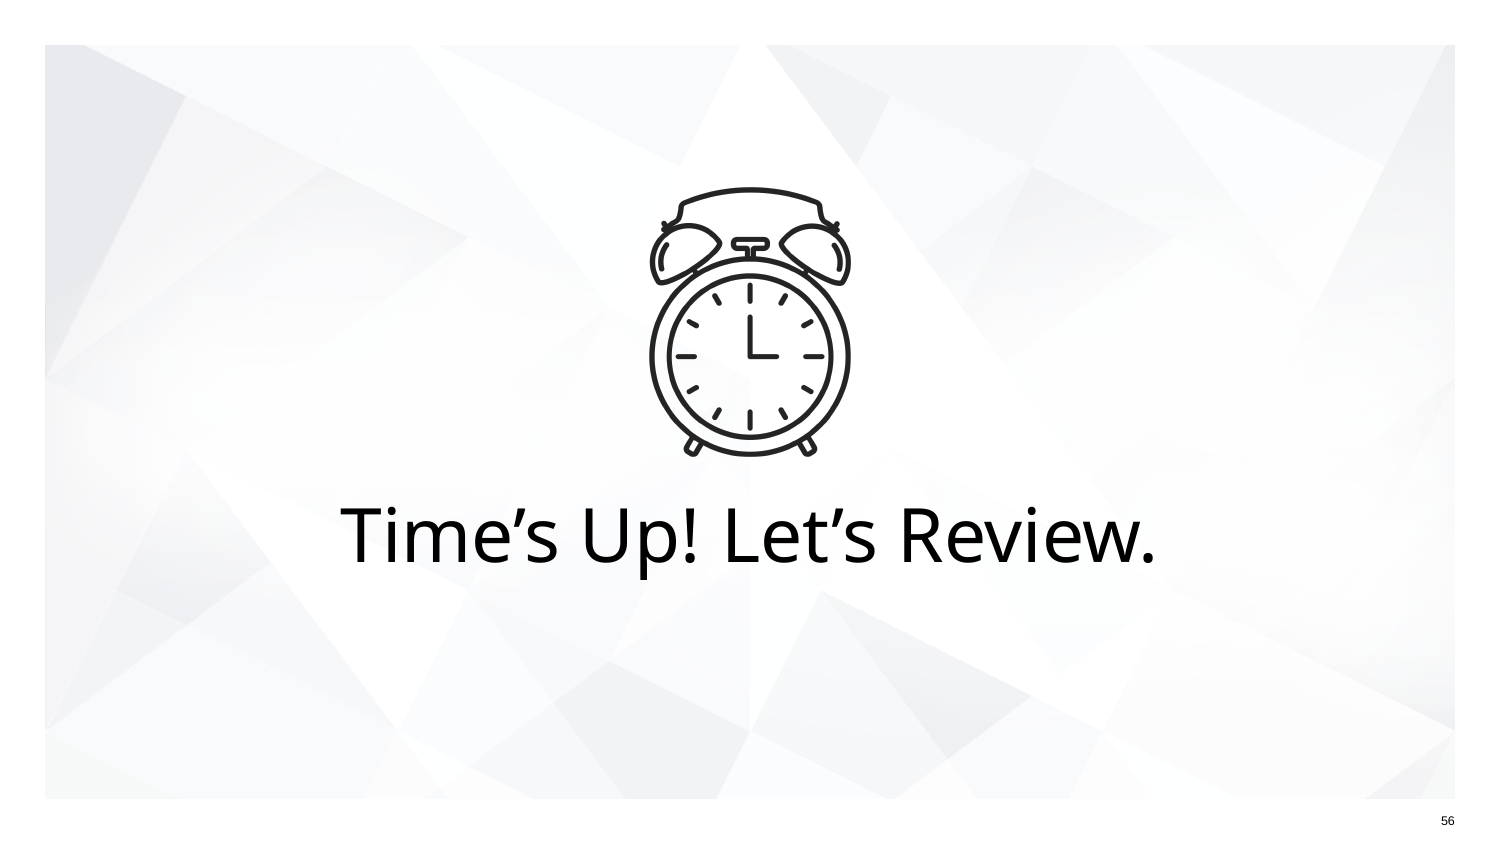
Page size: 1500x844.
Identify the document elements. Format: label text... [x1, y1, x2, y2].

picture [45, 45, 1455, 799]
slide_number ‹#› [1412, 813, 1455, 831]
